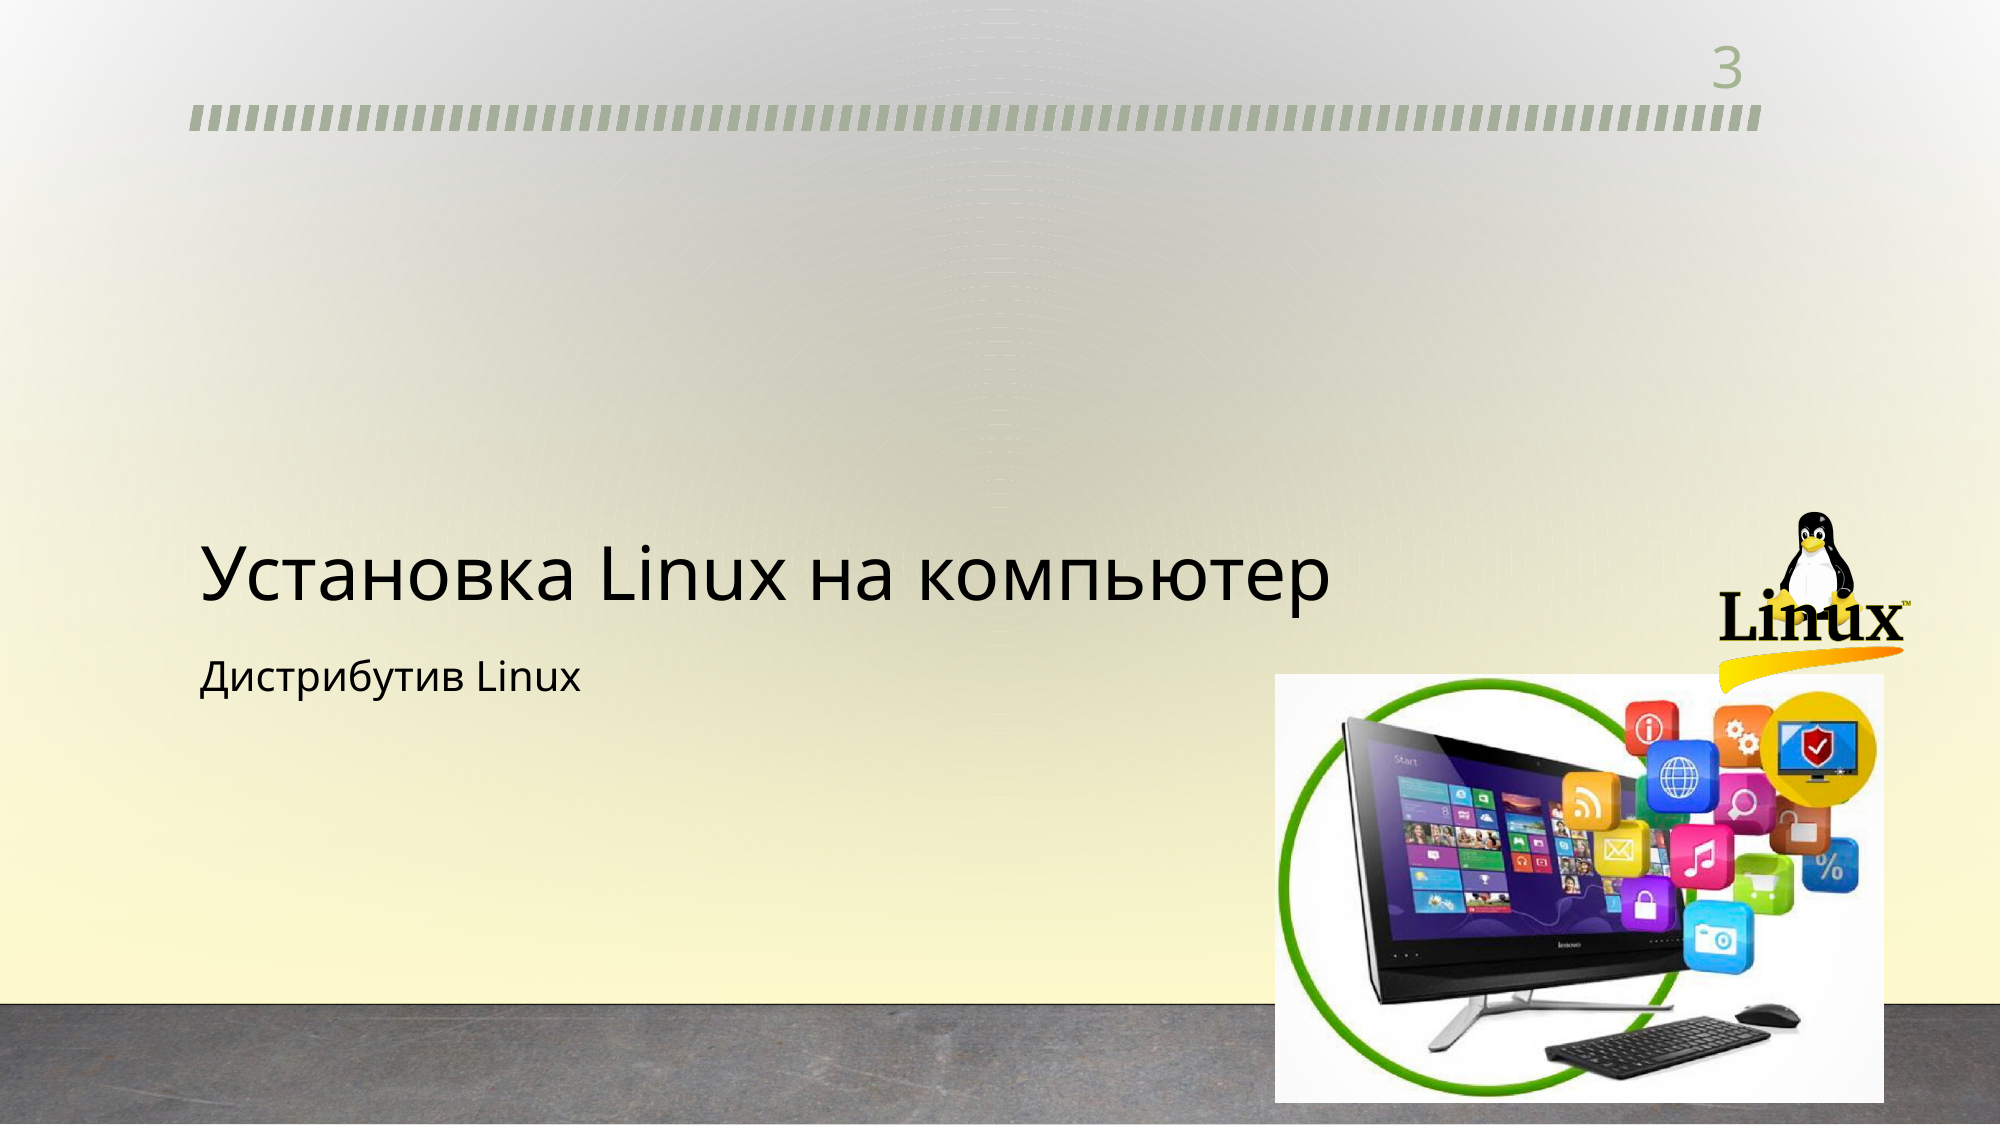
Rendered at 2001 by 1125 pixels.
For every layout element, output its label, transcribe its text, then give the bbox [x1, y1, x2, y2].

list Дистрибутив Linux [185, 624, 1600, 791]
slide_number 3 [1626, 22, 1760, 106]
title Установка Linux на компьютер [185, 288, 1600, 624]
picture [0, 503, 2000, 1124]
